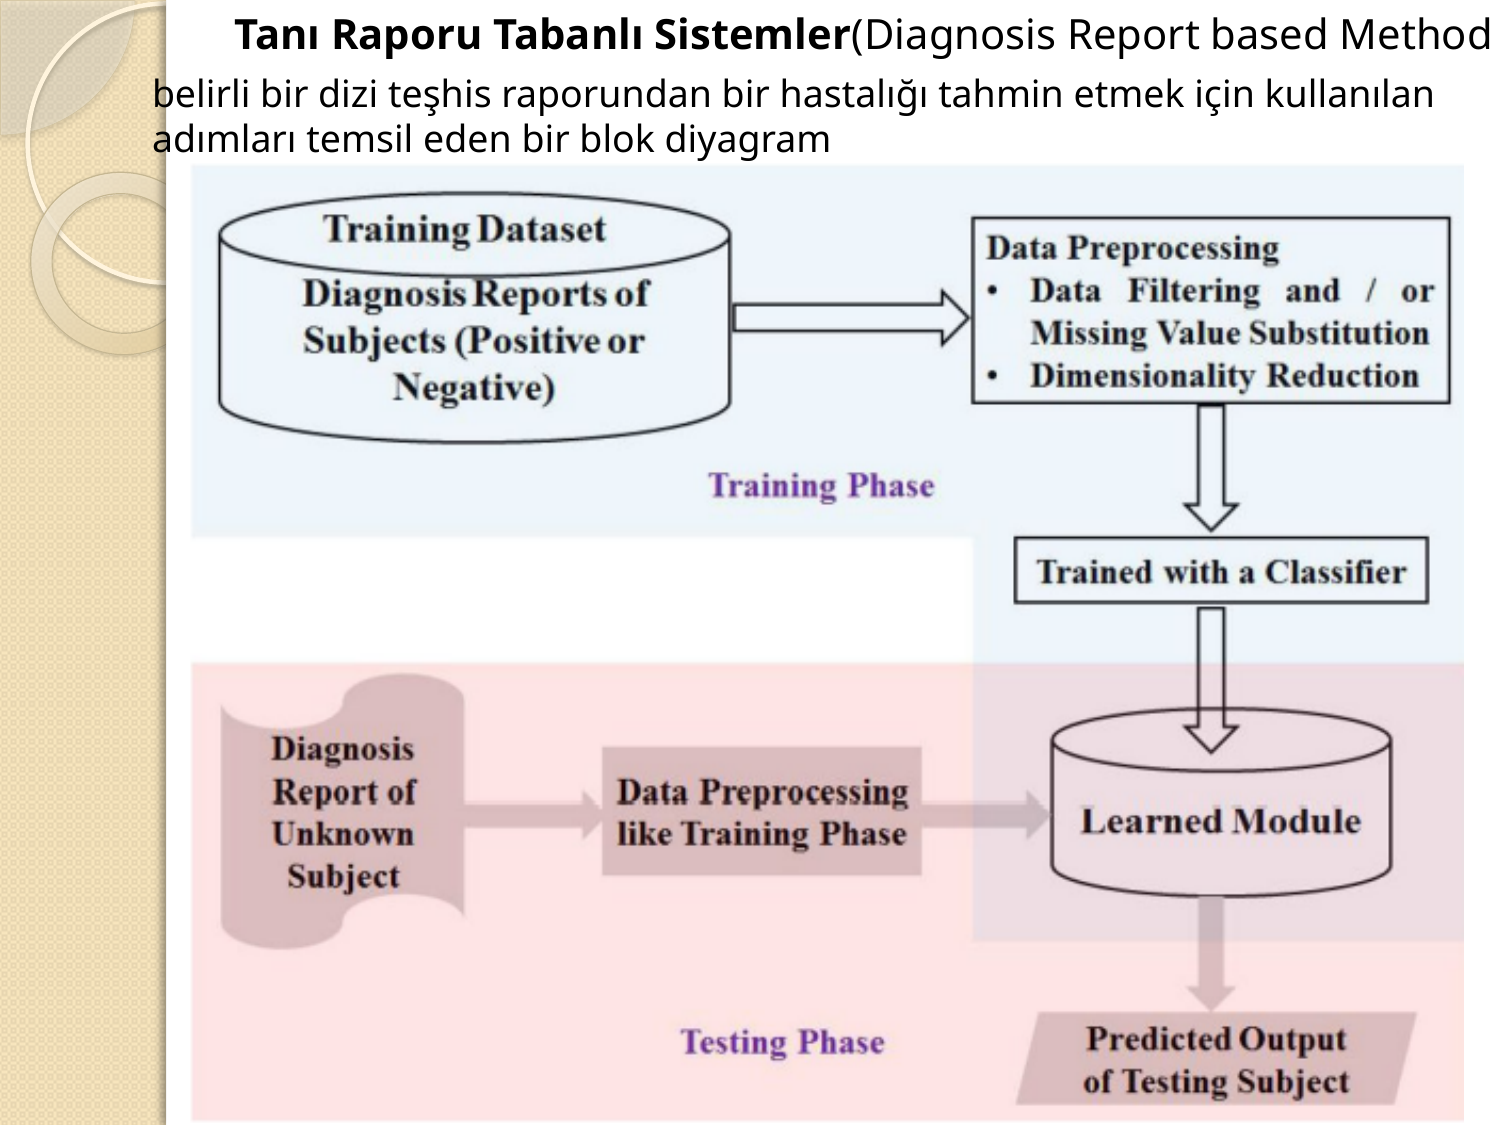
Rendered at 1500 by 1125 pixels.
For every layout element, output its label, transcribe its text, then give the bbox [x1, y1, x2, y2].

text_box Tanı Raporu Tabanlı Sistemler(Diagnosis Report based Method ) [219, 0, 1500, 62]
text_box belirli bir dizi teşhis raporundan bir hastalığı tahmin etmek için kullanılan adımları temsil eden bir blok diyagram [137, 62, 1500, 168]
picture [187, 162, 1464, 1125]
